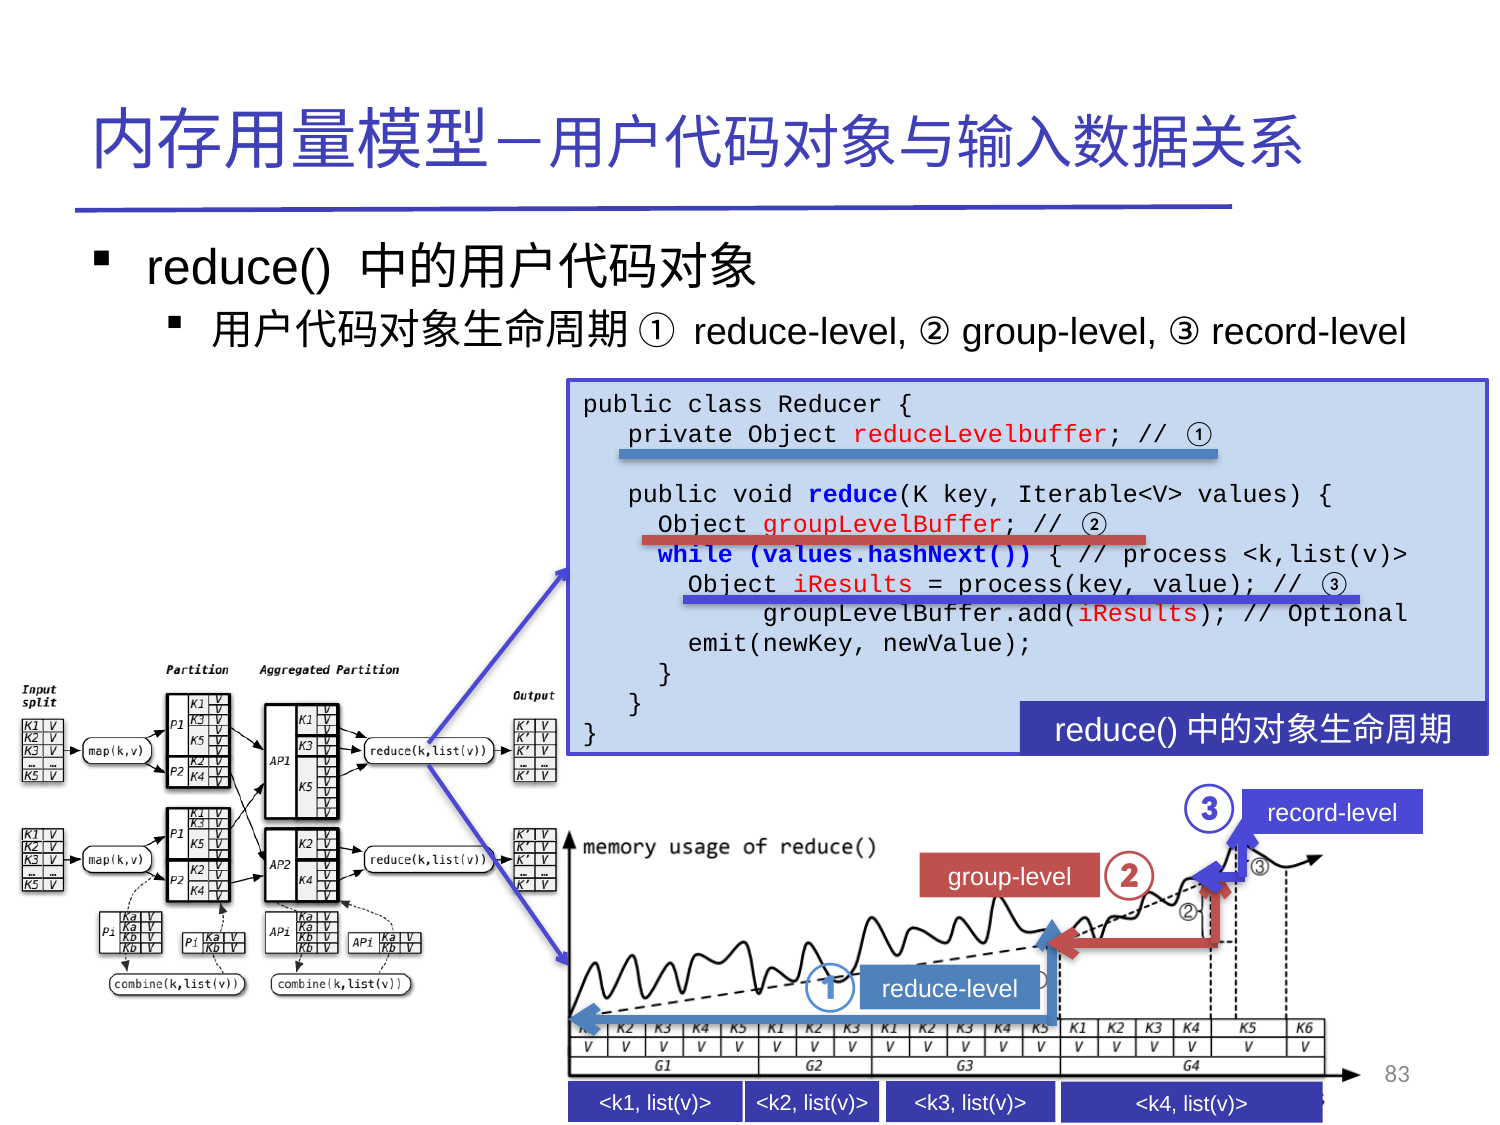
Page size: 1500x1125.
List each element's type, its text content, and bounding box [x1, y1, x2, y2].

text_box reduce()中的对象生命周期 [1019, 701, 1487, 756]
title 内存用量模型－用户代码对象与输入数据关系 [75, 67, 1425, 207]
text_box record-level [1242, 789, 1423, 834]
text_box public class Reducer { private Object reduceLevelbuffer; // ① public void reduce(K key, Iterable<V> values) { Object groupLevelBuffer; // ② while (values.hashNext()) { // process <k,list(v)> Object iResults = process(key, value); // ③ groupLevelBuffer.add(iResults); // Optional emit(newKey, newValue); } } } [568, 380, 1487, 755]
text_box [428, 764, 569, 966]
picture [12, 661, 1383, 1120]
text_box ③ [1162, 766, 1259, 817]
list reduce() 中的用户代码对象 用户代码对象生命周期 ① reduce-level, ② group-level, ③ record-level [75, 226, 1446, 570]
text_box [428, 569, 569, 744]
slide_number 83 [1387, 1042, 1425, 1103]
